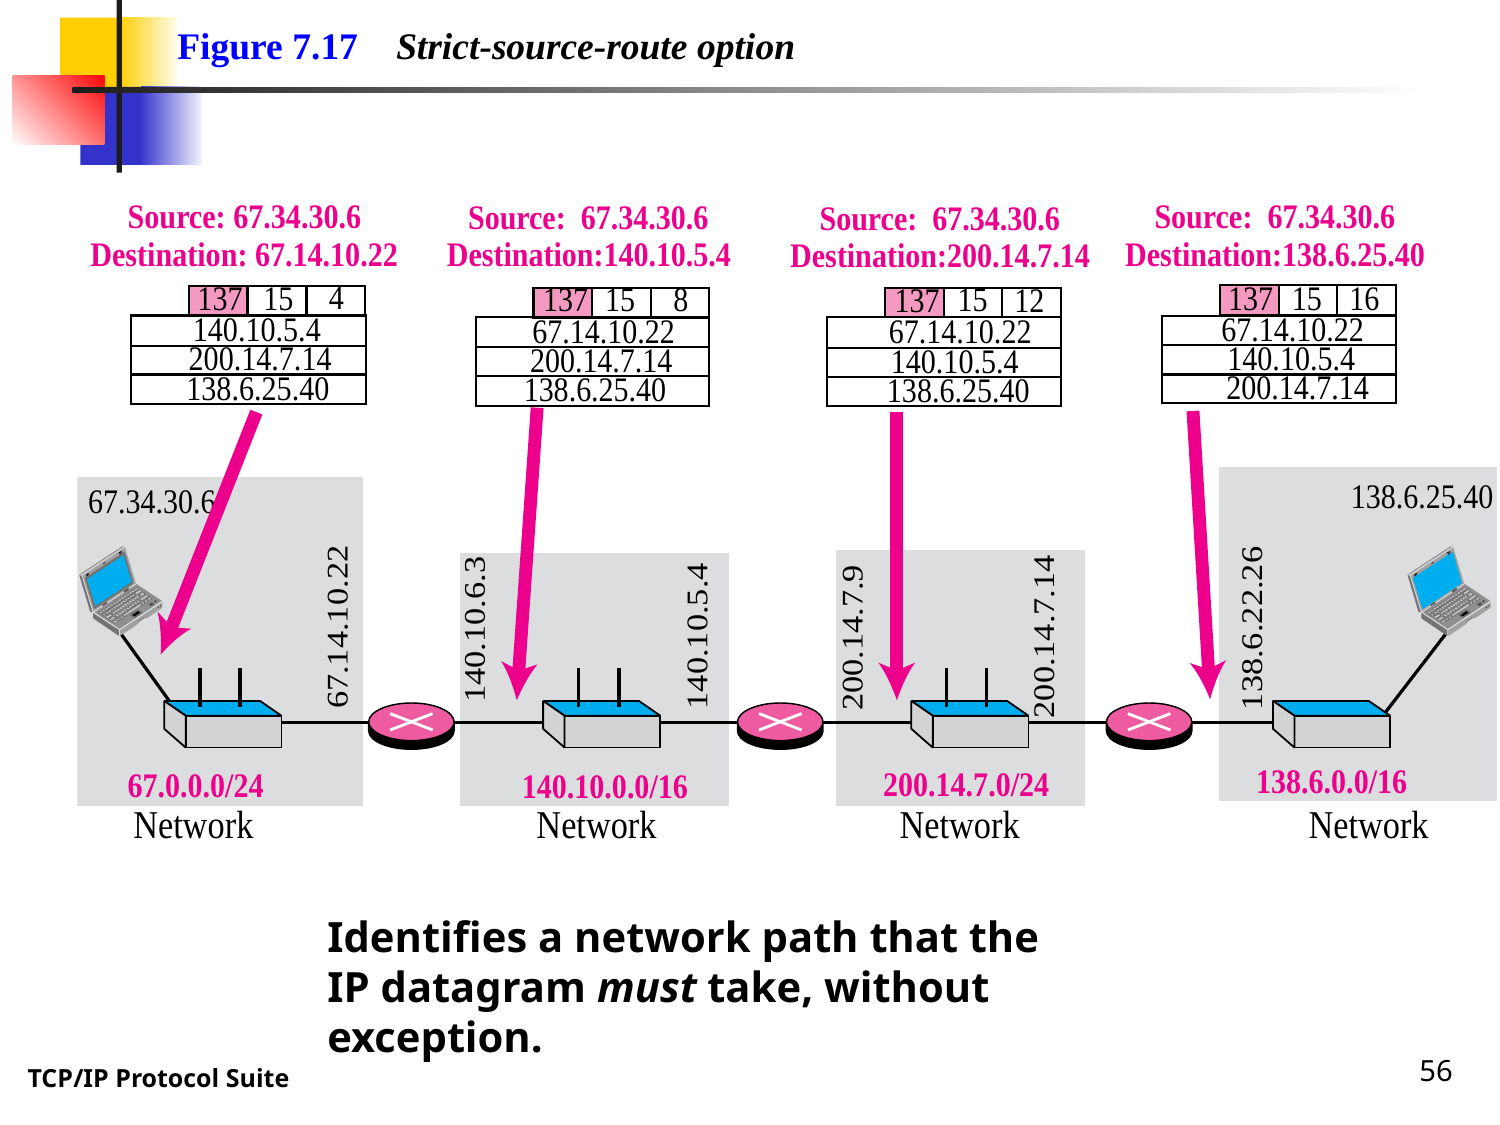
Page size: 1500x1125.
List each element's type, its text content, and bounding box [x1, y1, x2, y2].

text_box [12, 75, 105, 145]
text_box [122, 17, 177, 86]
text_box [116, 93, 122, 173]
text_box Identifies a network path that the IP datagram must take, without exception. [312, 903, 1063, 1069]
text_box [72, 87, 1423, 93]
text_box [141, 93, 202, 165]
text_box [122, 93, 141, 165]
text_box [116, 0, 122, 87]
text_box Figure 7.17 Strict-source-route option [162, 14, 1100, 75]
text_box [80, 93, 116, 165]
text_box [77, 199, 1498, 851]
footer TCP/IP Protocol Suite [12, 1025, 488, 1100]
slide_number 56 [1155, 1024, 1468, 1100]
text_box [60, 17, 116, 86]
